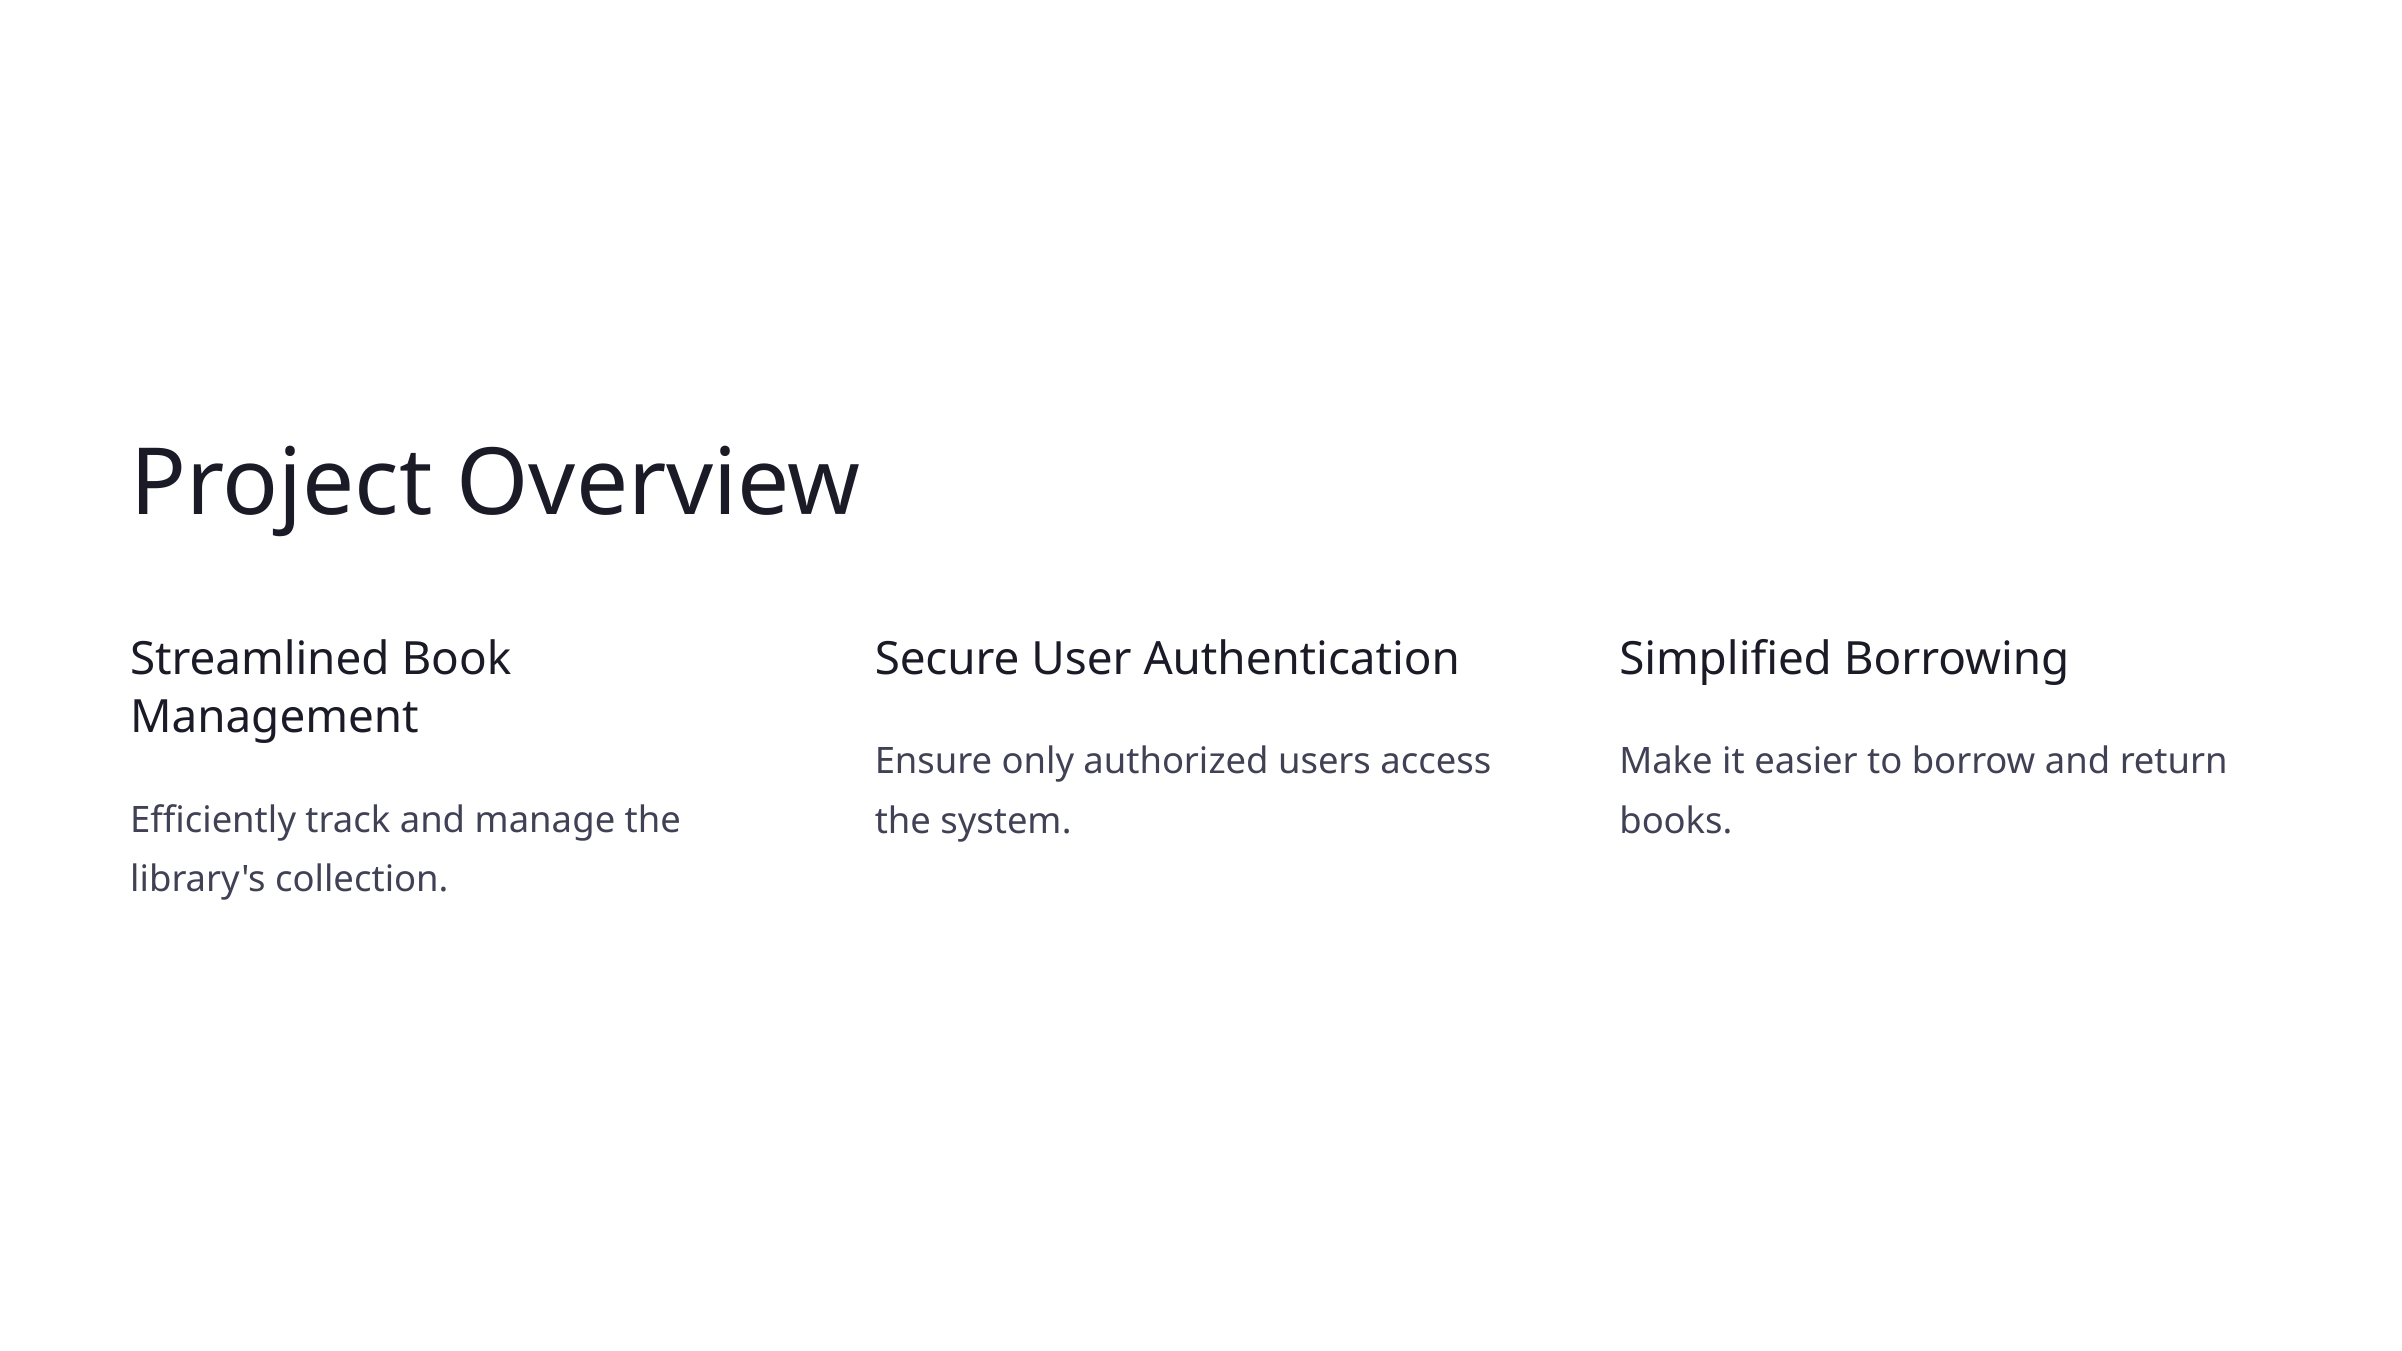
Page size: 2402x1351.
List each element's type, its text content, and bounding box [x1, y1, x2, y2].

text_box Ensure only authorized users access the system. [874, 721, 1528, 841]
text_box Simplified Borrowing [1619, 626, 2112, 685]
text_box Project Overview [130, 417, 1061, 534]
text_box Make it easier to borrow and return books. [1619, 721, 2272, 841]
text_box Efficiently track and manage the library's collection. [130, 780, 783, 900]
text_box Streamlined Book Management [130, 626, 783, 743]
text_box Secure User Authentication [874, 626, 1510, 685]
